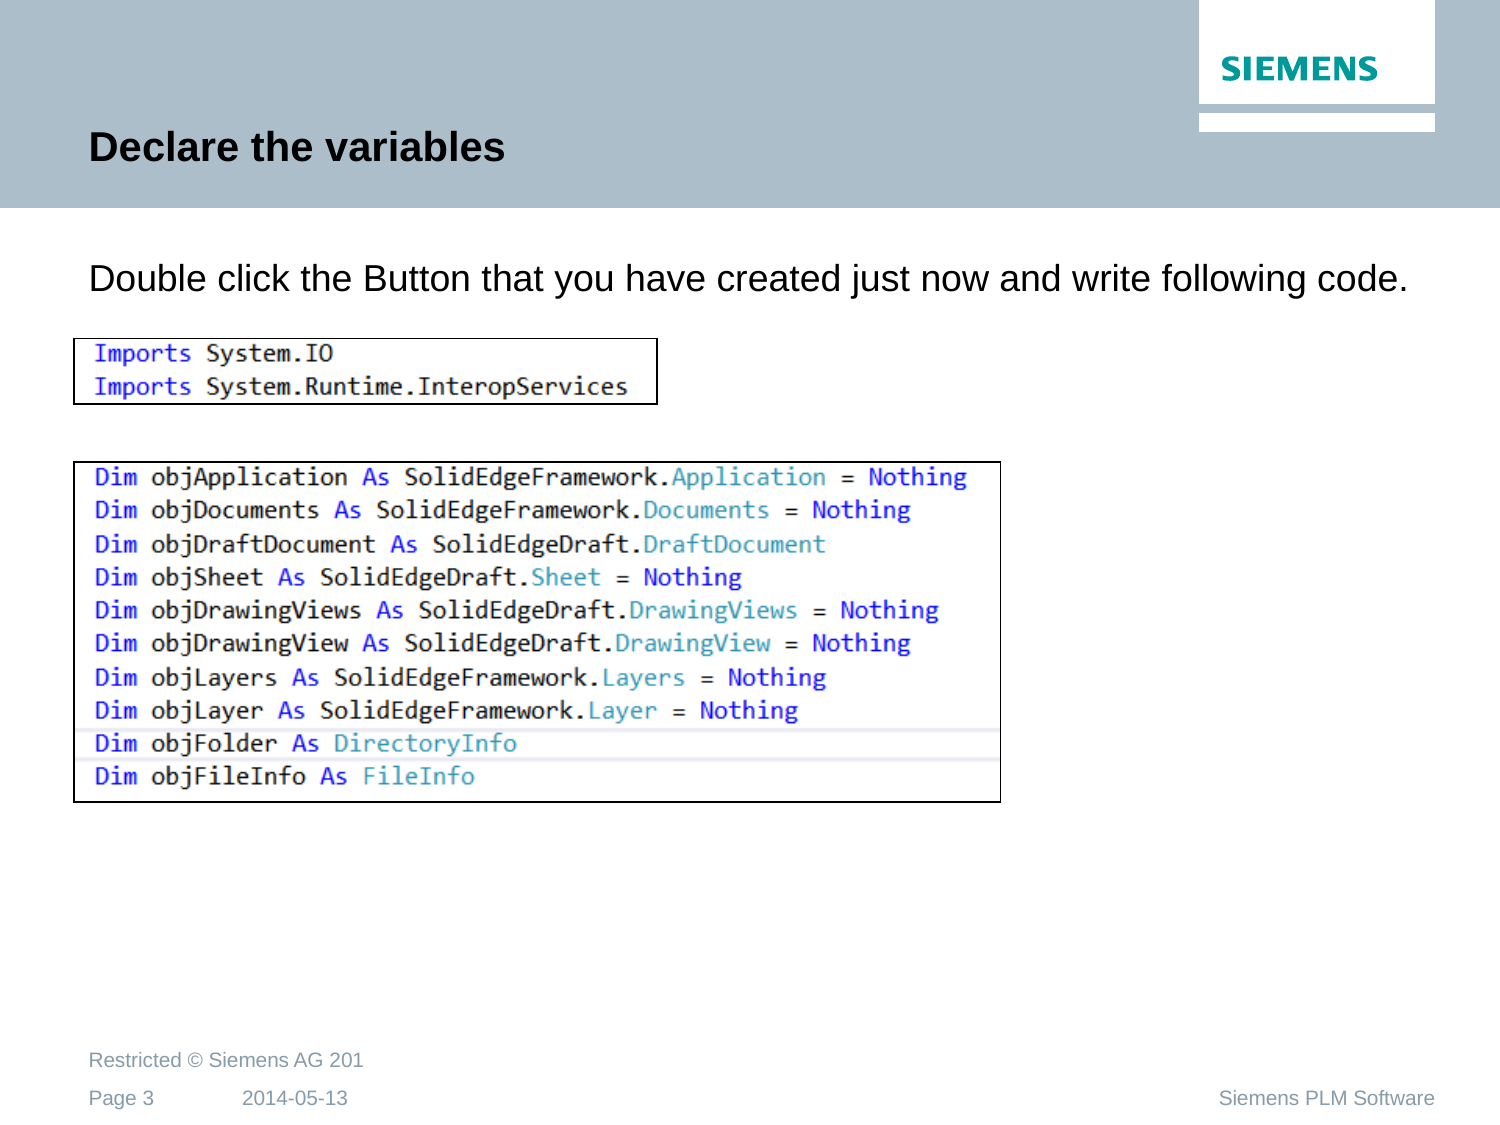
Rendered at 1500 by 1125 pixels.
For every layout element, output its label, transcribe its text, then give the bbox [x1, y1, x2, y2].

title Declare the variables [0, 0, 1500, 209]
picture [74, 462, 1001, 802]
list Double click the Button that you have created just now and write following code. [88, 204, 1436, 973]
picture [74, 338, 657, 404]
